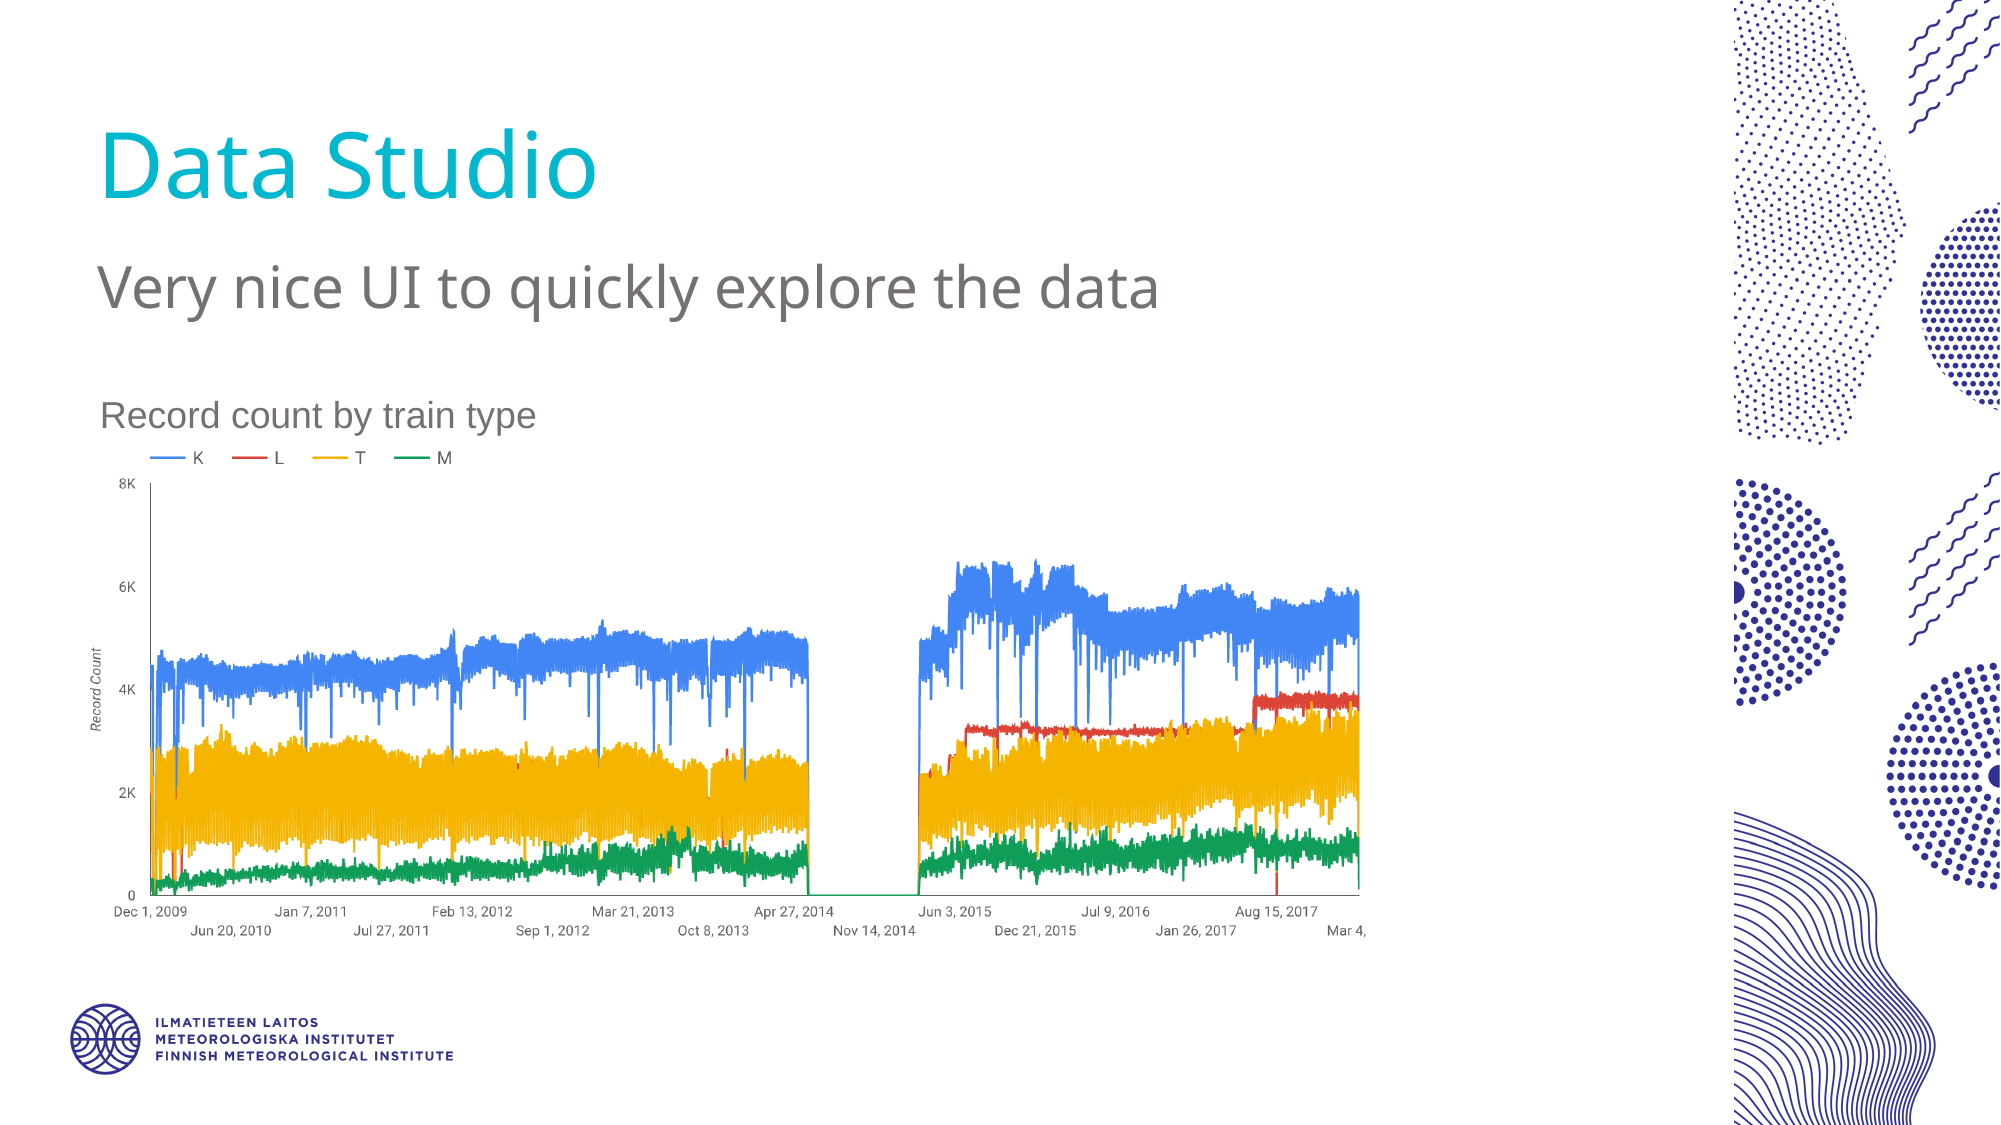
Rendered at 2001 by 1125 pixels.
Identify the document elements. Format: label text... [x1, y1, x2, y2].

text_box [82, 383, 1370, 947]
title Data Studio [82, 59, 1678, 235]
picture [70, 1003, 453, 1075]
picture [1734, 0, 2000, 1125]
text_box Very nice UI to quickly explore the data [82, 235, 1791, 328]
